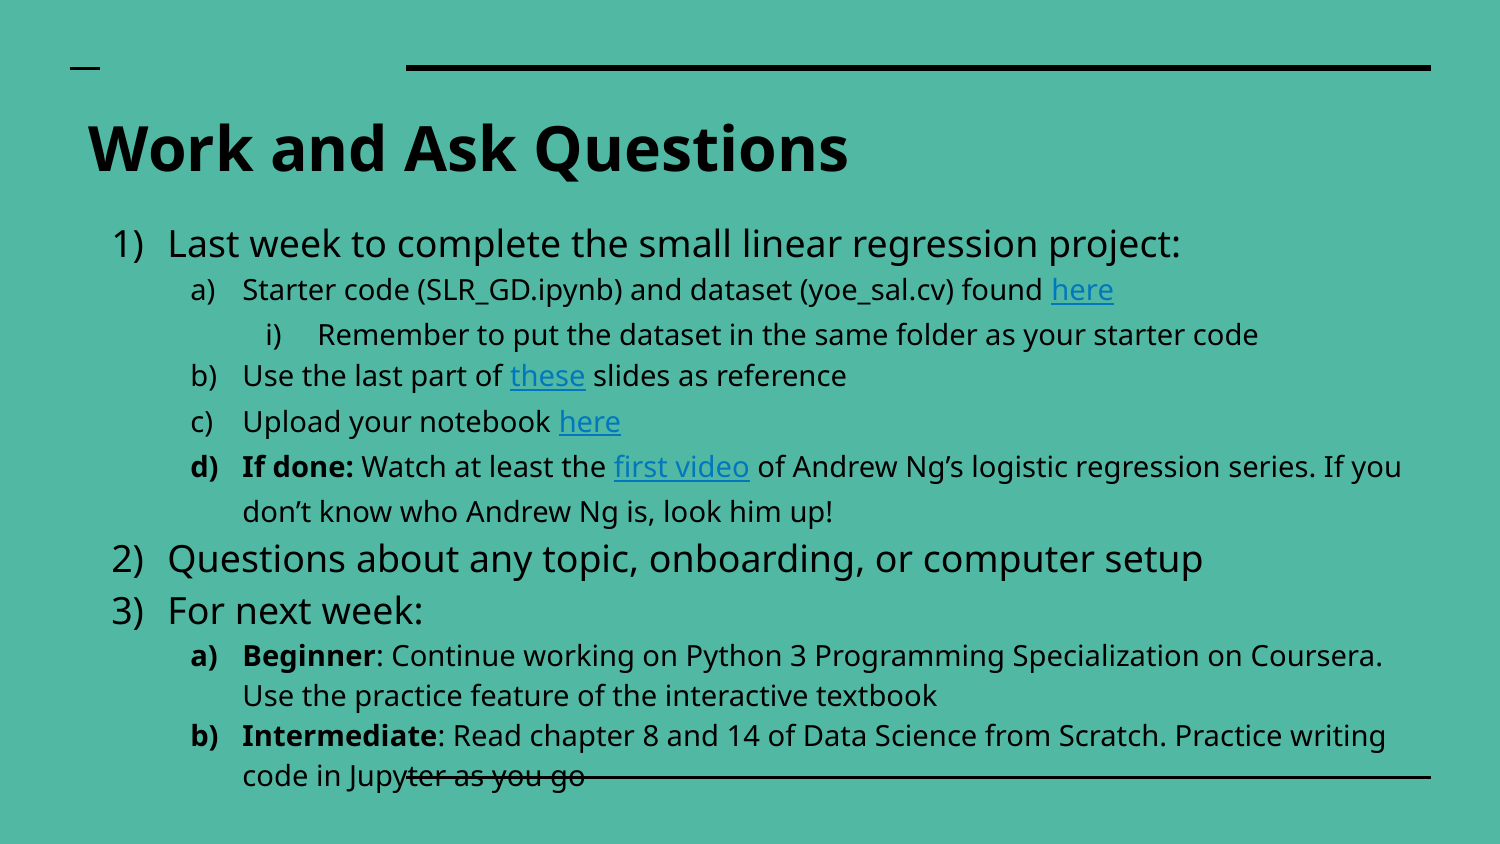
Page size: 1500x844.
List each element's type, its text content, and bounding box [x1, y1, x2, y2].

title Work and Ask Questions [73, 94, 1431, 199]
list Last week to complete the small linear regression project: Starter code (SLR_GD.ipynb) and dataset (yoe_sal.cv) found here Remember to put the dataset in the same folder as your starter code Use the last part of these slides as reference Upload your notebook here If done: Watch at least the first video of Andrew Ng’s logistic regression series. If you don’t know who Andrew Ng is, look him up! Questions about any topic, onboarding, or computer setup For next week: Beginner: Continue working on Python 3 Programming Specialization on Coursera. Use the practice feature of the interactive textbook Intermediate: Read chapter 8 and 14 of Data Science from Scratch. Practice writing code in Jupyter as you go [77, 198, 1428, 692]
